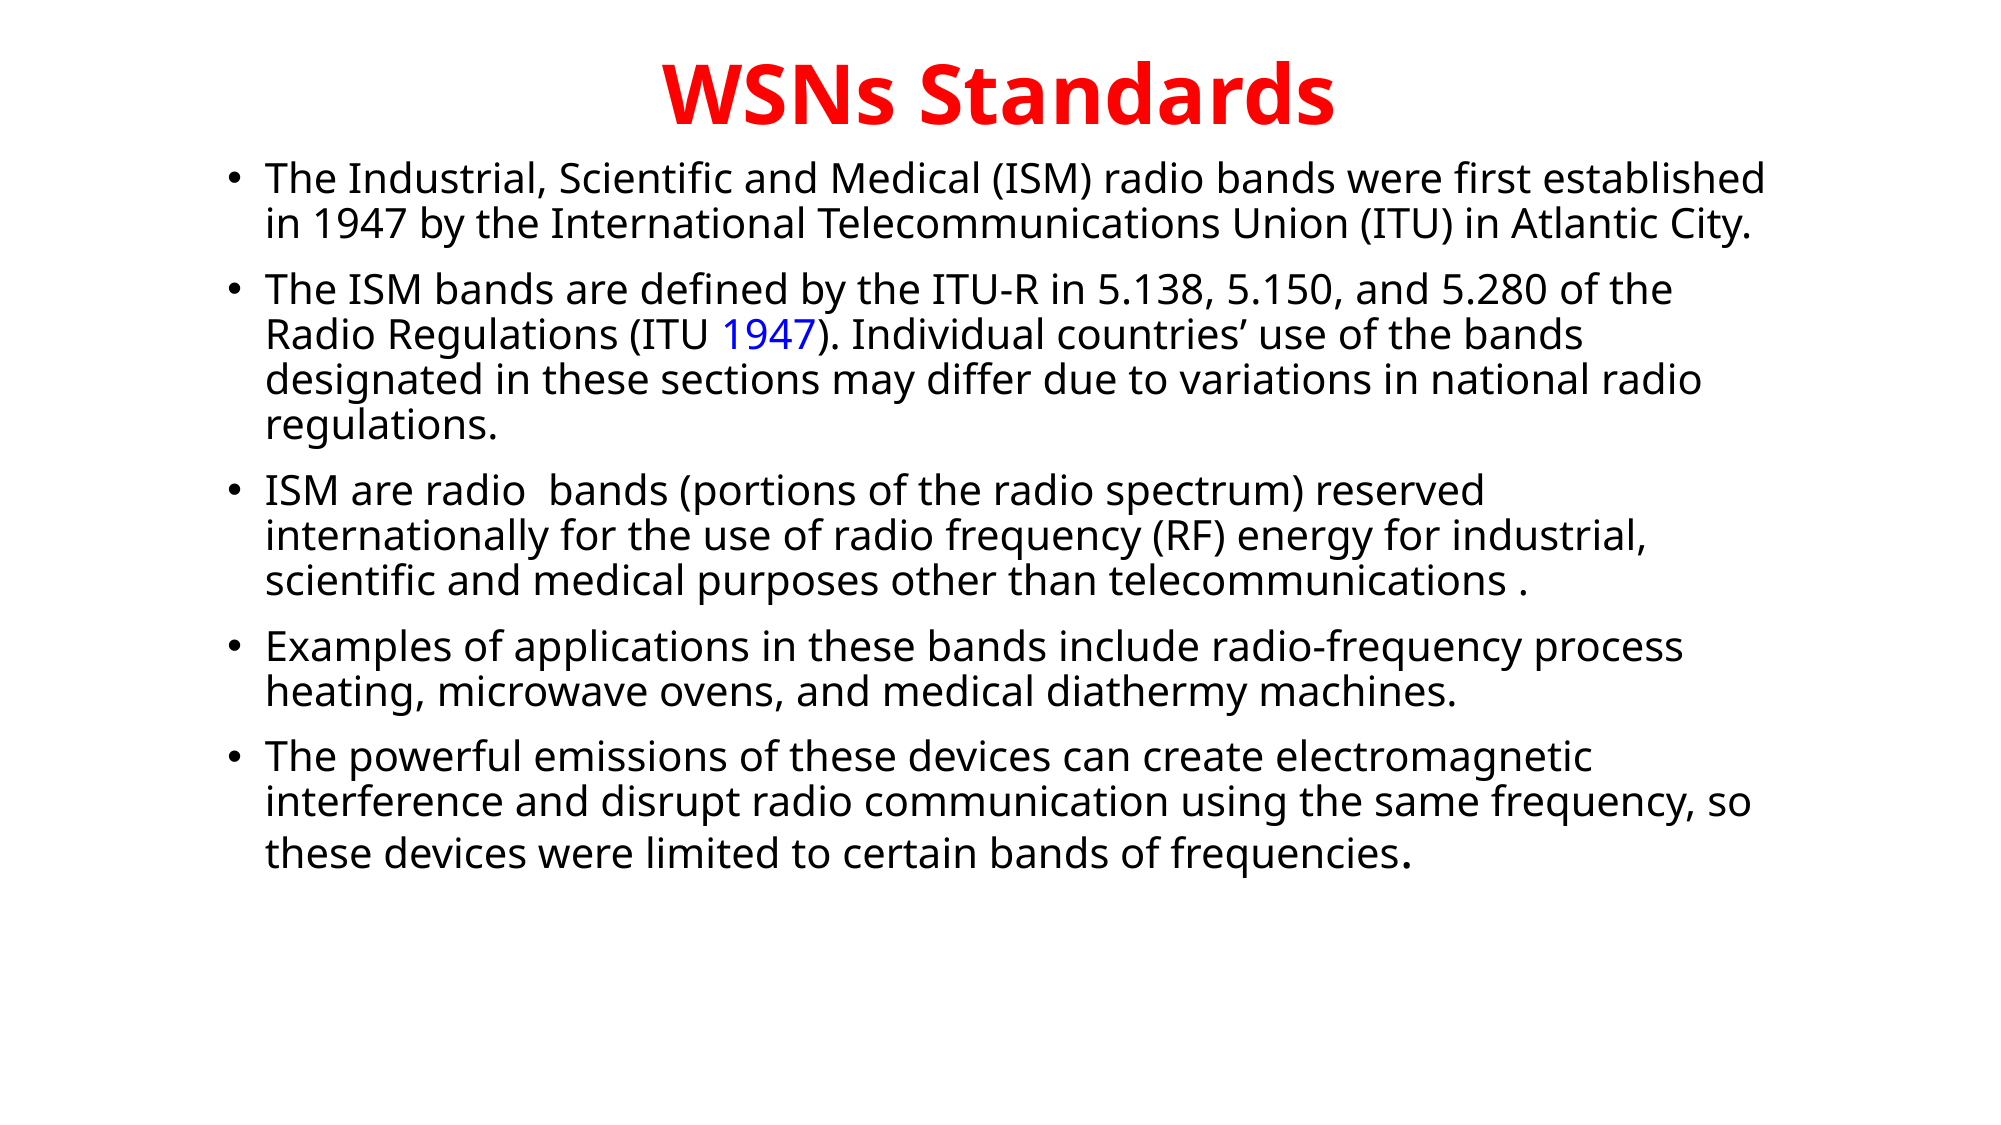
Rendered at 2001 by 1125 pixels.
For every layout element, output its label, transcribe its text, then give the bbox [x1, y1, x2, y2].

list The Industrial, Scientific and Medical (ISM) radio bands were first established in 1947 by the International Telecommunications Union (ITU) in Atlantic City. The ISM bands are defined by the ITU-R in 5.138, 5.150, and 5.280 of the Radio Regulations (ITU 1947). Individual countries’ use of the bands designated in these sections may differ due to variations in national radio regulations. ISM are radio bands (portions of the radio spectrum) reserved internationally for the use of radio frequency (RF) energy for industrial, scientific and medical purposes other than telecommunications . Examples of applications in these bands include radio-frequency process heating, microwave ovens, and medical diathermy machines. The powerful emissions of these devices can create electromagnetic interference and disrupt radio communication using the same frequency, so these devices were limited to certain bands of frequencies. [212, 149, 1788, 1005]
title WSNs Standards [324, 45, 1675, 149]
